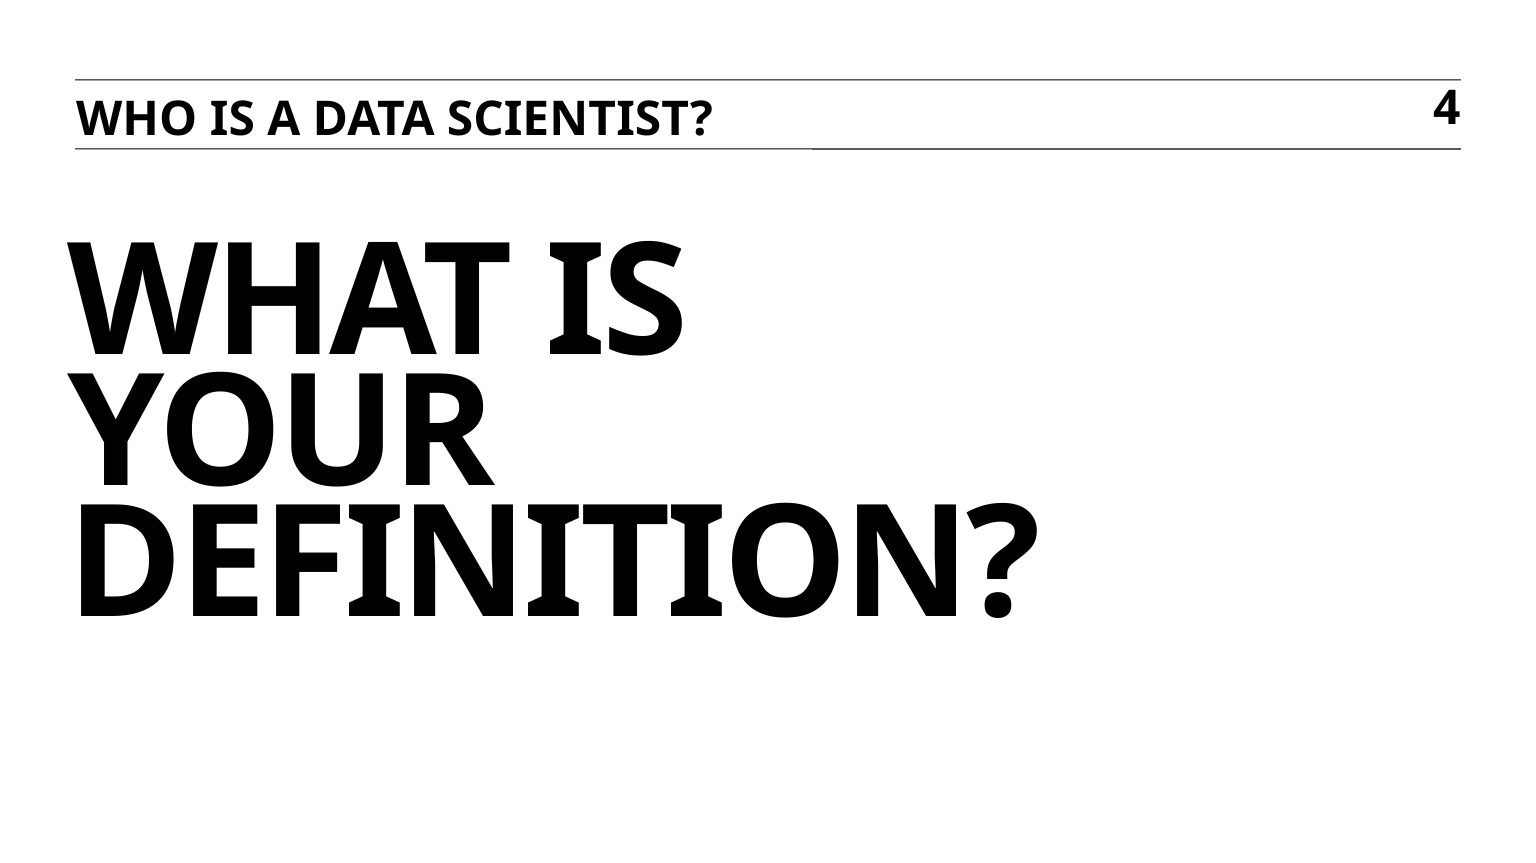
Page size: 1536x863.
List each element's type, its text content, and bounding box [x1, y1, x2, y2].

slide_number 4 [1419, 92, 1461, 144]
list WHO IS A DATA SCIENTIST? [60, 86, 1111, 137]
title What Is your definition? [57, 243, 1440, 832]
